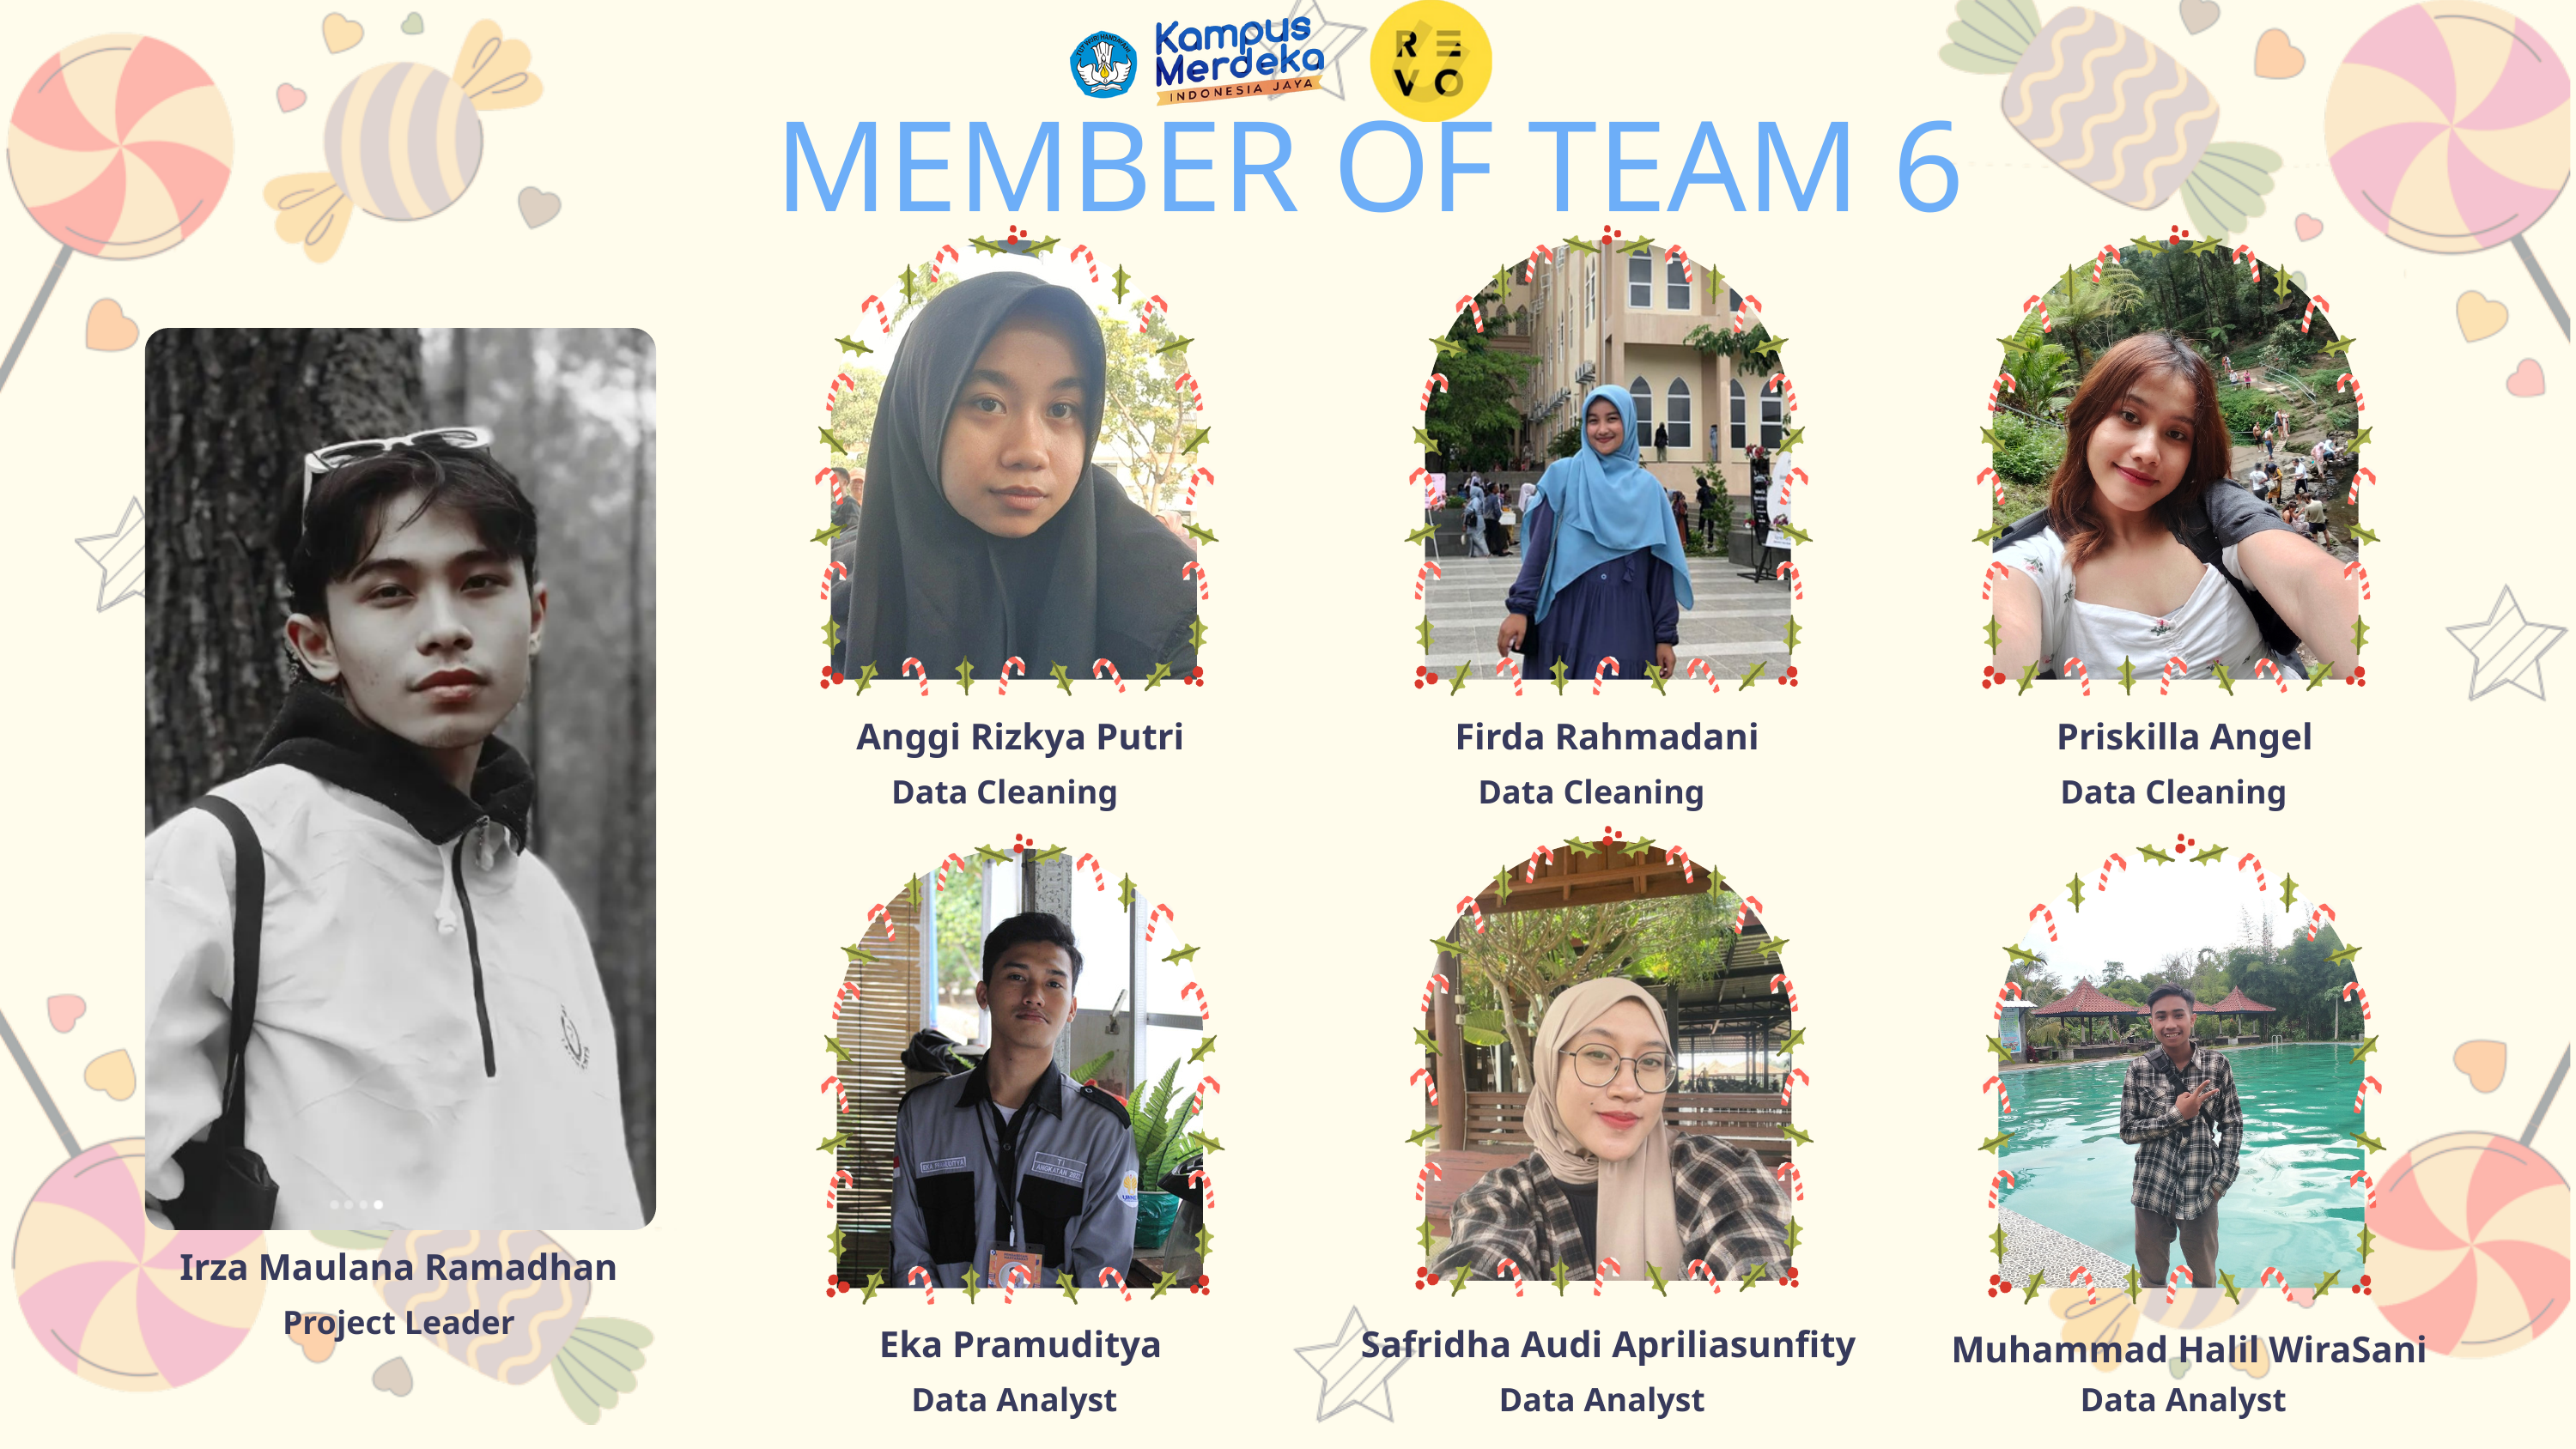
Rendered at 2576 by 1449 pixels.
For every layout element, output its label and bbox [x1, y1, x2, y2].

text_box [1952, 713, 2427, 809]
text_box [144, 327, 657, 1231]
text_box [1971, 225, 2381, 696]
text_box [1404, 225, 1814, 696]
text_box [1370, 713, 1845, 809]
text_box [1350, 1321, 1868, 1418]
text_box [816, 834, 1225, 1305]
text_box [810, 225, 1219, 696]
text_box [1068, 0, 1492, 122]
text_box [0, 0, 2571, 1425]
text_box [1978, 834, 2387, 1305]
text_box [1404, 826, 1814, 1298]
text_box [783, 713, 1258, 809]
text_box [783, 1321, 1258, 1418]
